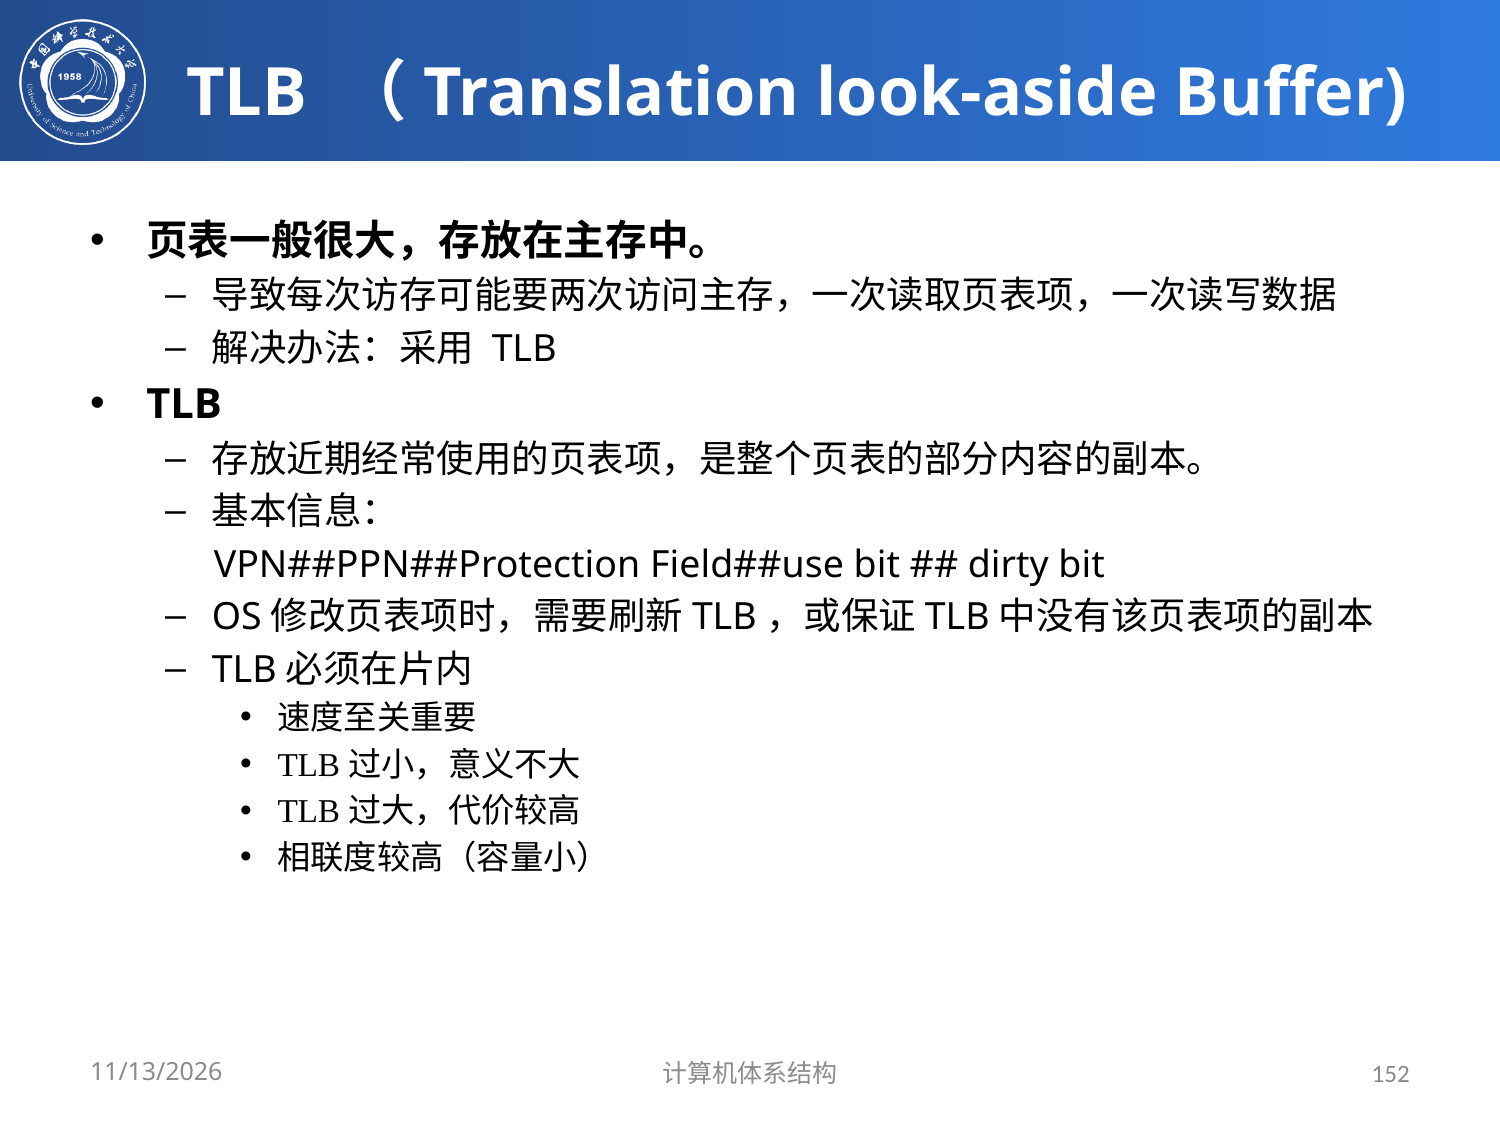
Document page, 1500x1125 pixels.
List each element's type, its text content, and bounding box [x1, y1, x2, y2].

list 页表一般很大，存放在主存中。 导致每次访存可能要两次访问主存，一次读取页表项，一次读写数据 解决办法：采用 TLB TLB 存放近期经常使用的页表项，是整个页表的部分内容的副本。 基本信息： VPN##PPN##Protection Field##use bit ## dirty bit OS修改页表项时，需要刷新TLB，或保证TLB中没有该页表项的副本 TLB必须在片内 速度至关重要 TLB过小，意义不大 TLB过大，代价较高 相联度较高（容量小） [75, 206, 1425, 1036]
title TLB （Translation look-aside Buffer) [169, 24, 1425, 153]
footer 计算机体系结构 [512, 1042, 988, 1103]
picture [19, 19, 146, 145]
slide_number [75, 1042, 425, 1103]
slide_number 152 [1074, 1042, 1425, 1103]
